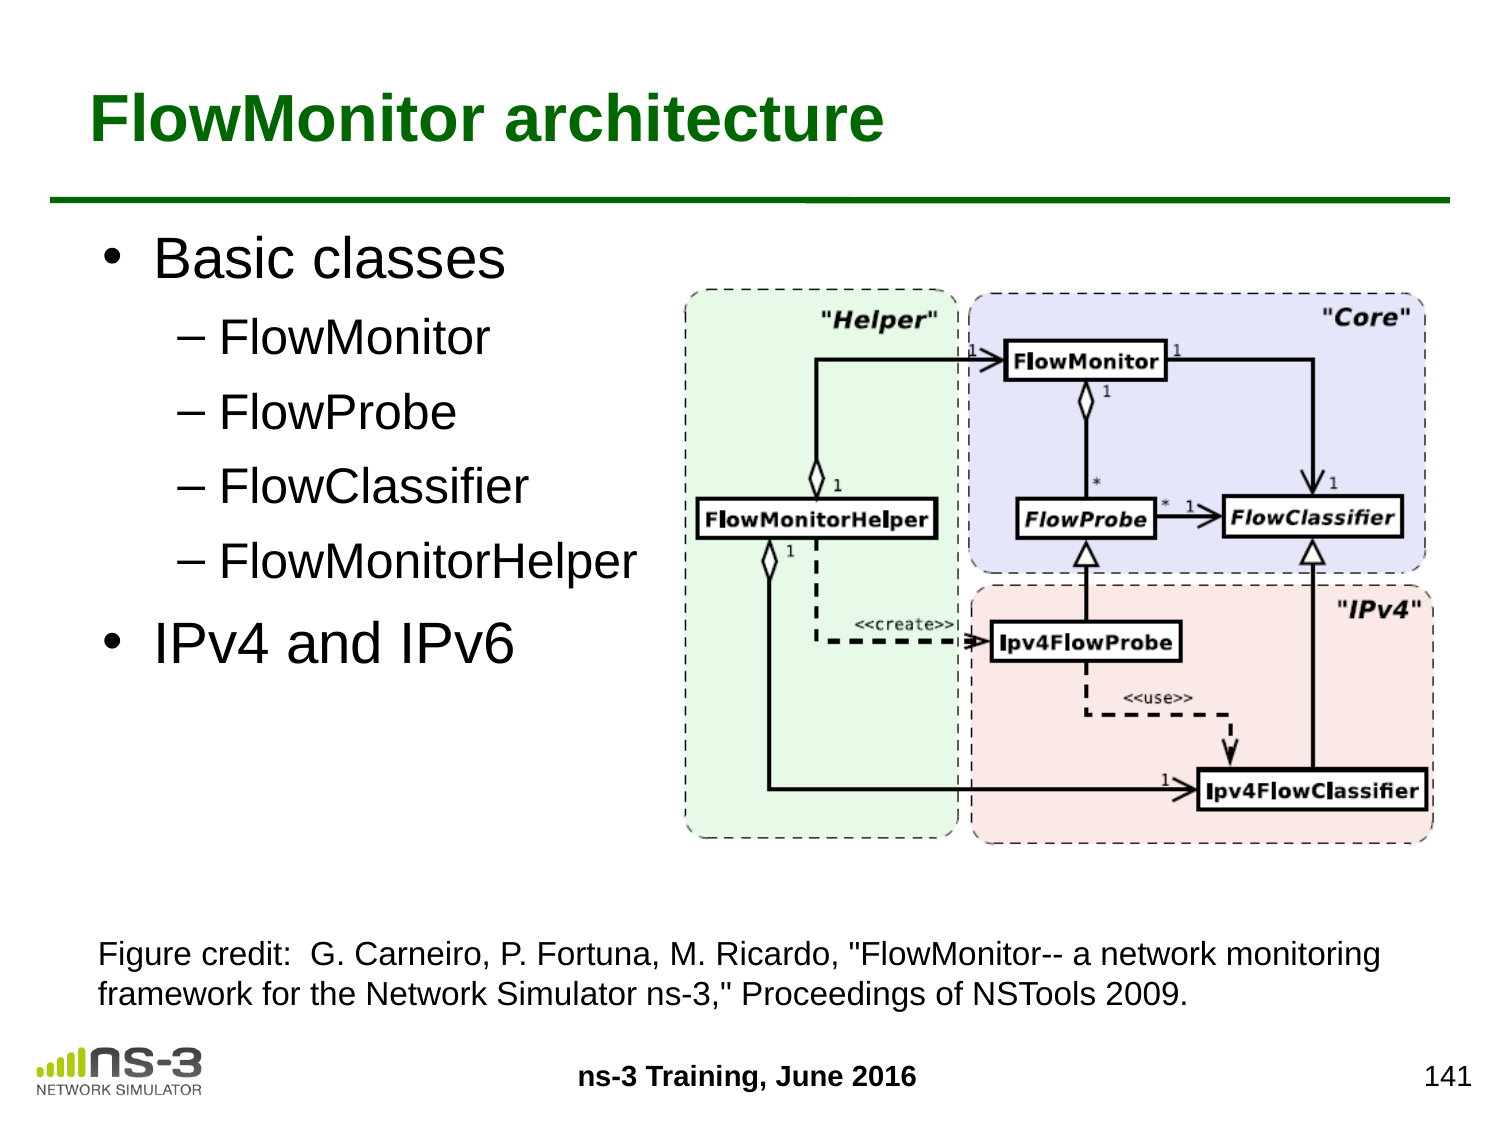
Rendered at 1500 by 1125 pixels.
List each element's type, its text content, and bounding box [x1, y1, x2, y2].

picture [662, 274, 1465, 863]
title FlowMonitor architecture [74, 44, 1421, 186]
slide_number 141 [1142, 1049, 1488, 1125]
list Basic classes FlowMonitor FlowProbe FlowClassifier FlowMonitorHelper IPv4 and IPv6 [87, 212, 1433, 1012]
footer ns-3 Training, June 2016 [512, 1049, 983, 1125]
picture [24, 1017, 213, 1125]
text_box Figure credit: G. Carneiro, P. Fortuna, M. Ricardo, "FlowMonitor-- a network monitoring framework for the Network Simulator ns-3," Proceedings of NSTools 2009. [83, 924, 1399, 1020]
